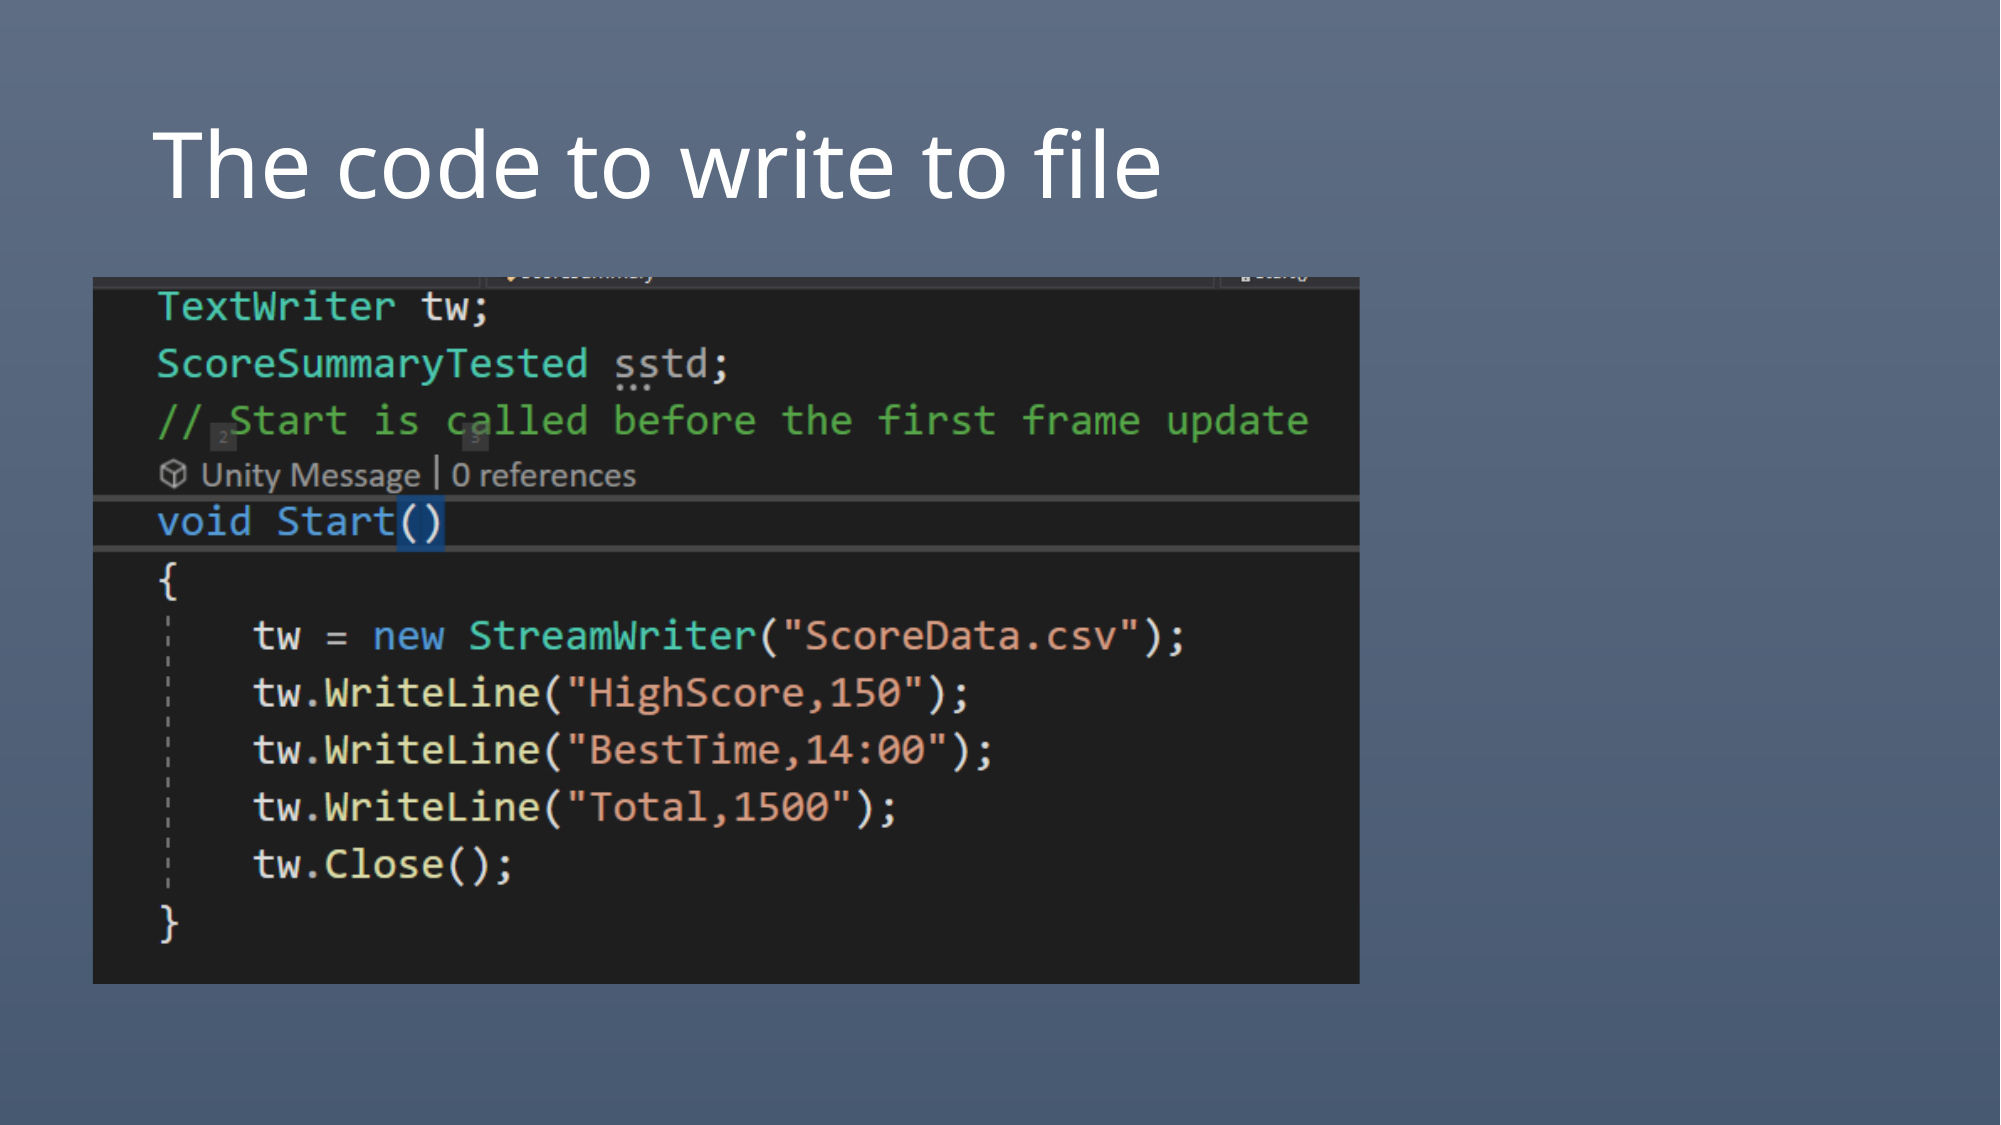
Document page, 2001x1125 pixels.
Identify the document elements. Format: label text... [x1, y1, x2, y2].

title The code to write to file [137, 59, 1863, 278]
picture [92, 277, 1360, 984]
